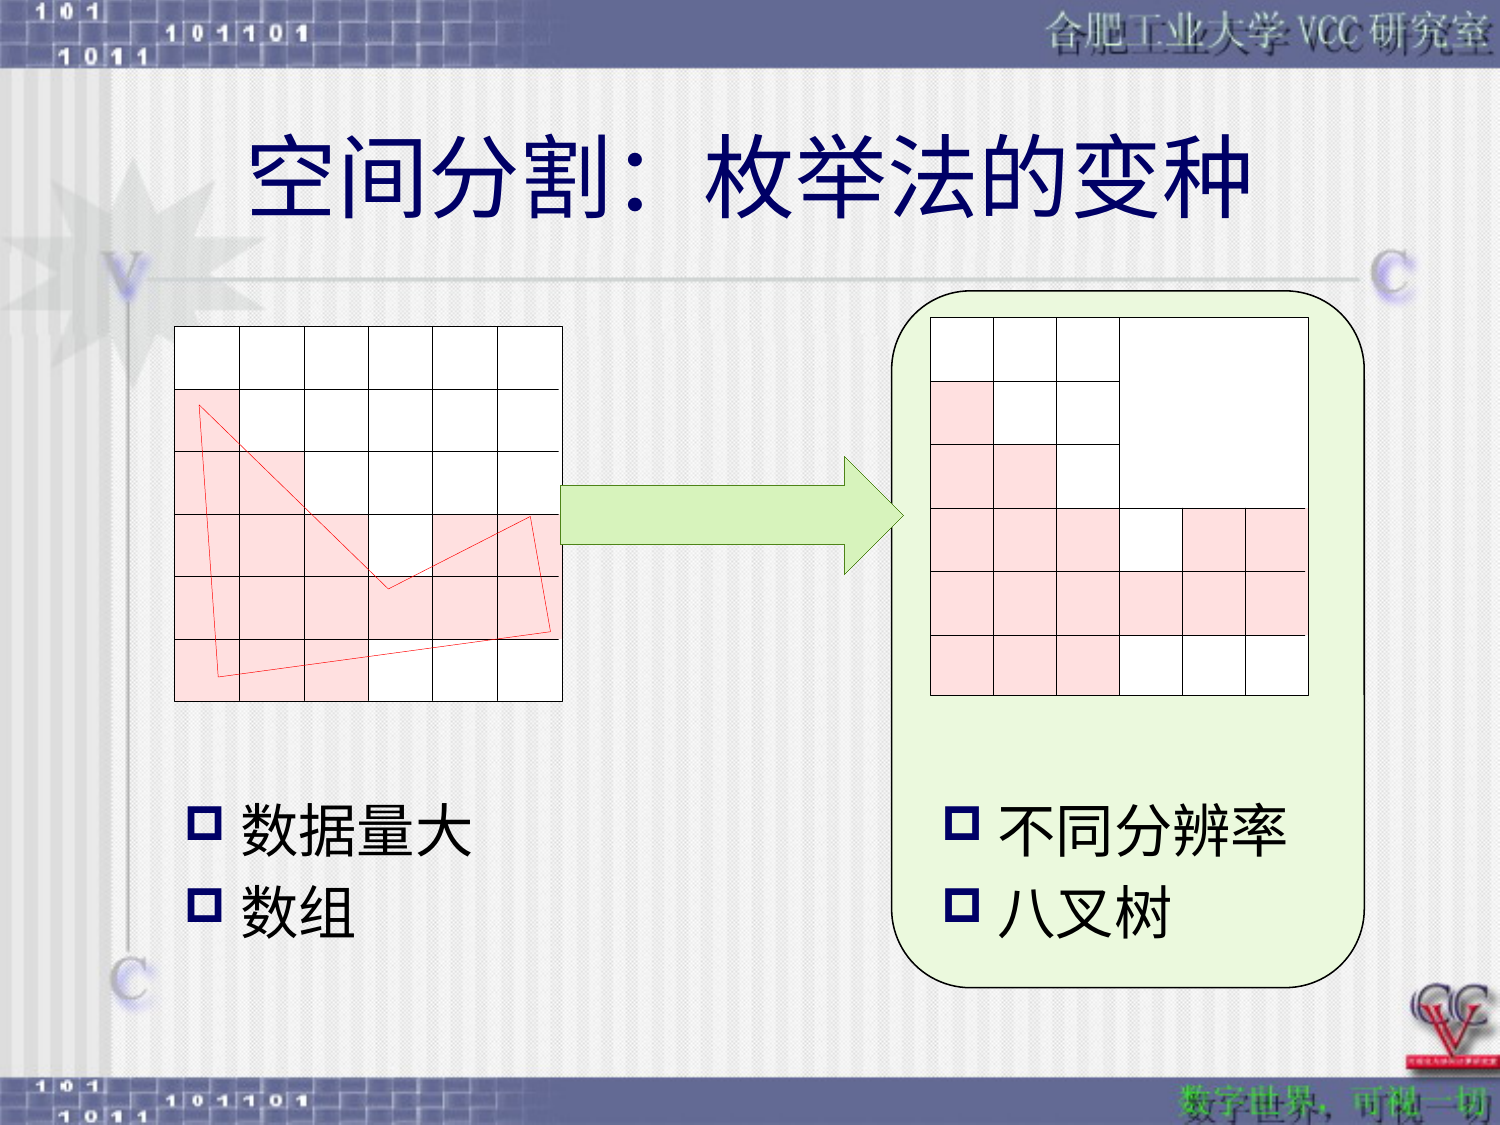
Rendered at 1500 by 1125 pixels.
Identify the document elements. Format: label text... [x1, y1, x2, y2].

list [915, 302, 1324, 711]
text_box 不同分辨率 八叉树 [926, 787, 1304, 954]
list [159, 310, 578, 717]
text_box [891, 290, 1365, 988]
title 空间分割：枚举法的变种 [112, 112, 1388, 238]
text_box [582, 456, 904, 575]
text_box 数据量大 数组 [169, 786, 489, 954]
picture [0, 0, 1500, 1125]
